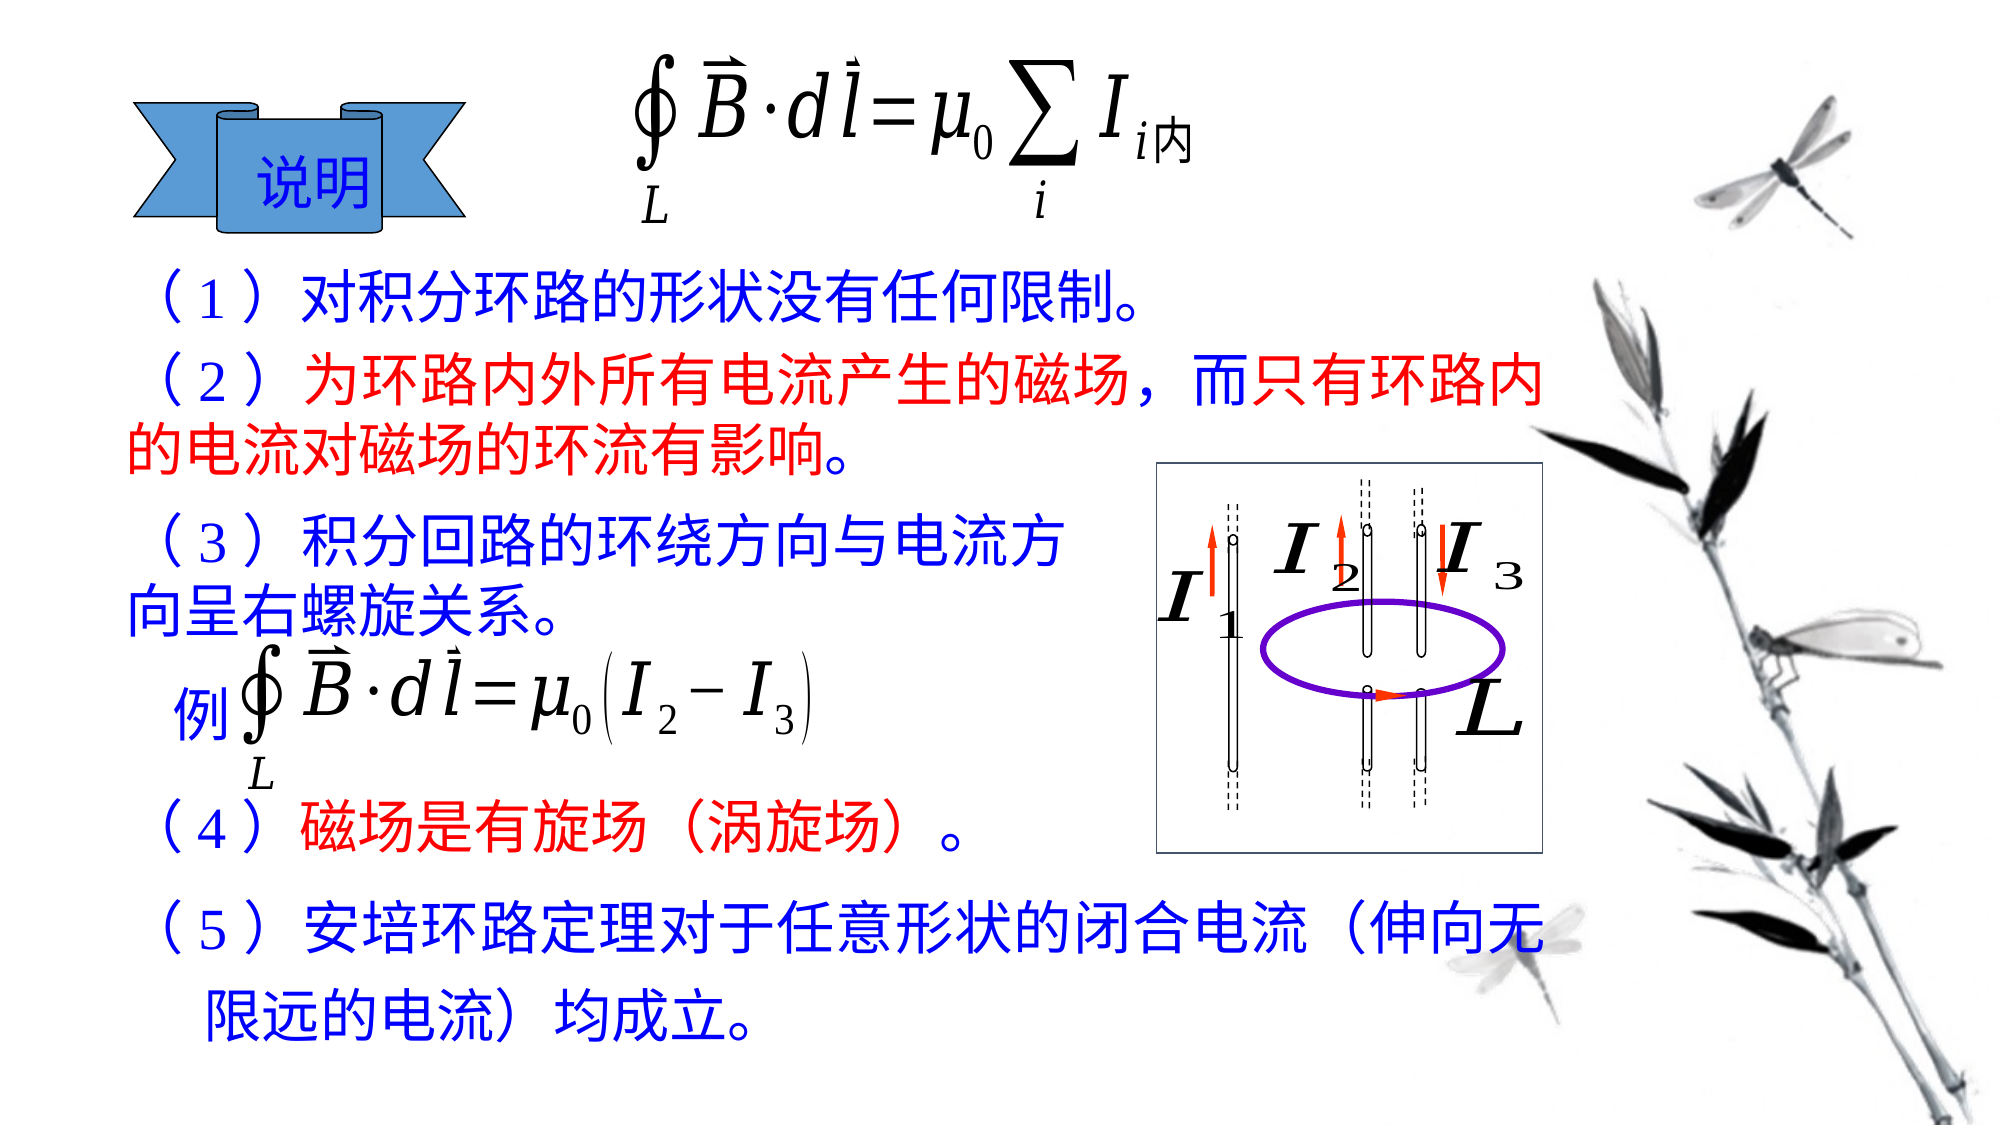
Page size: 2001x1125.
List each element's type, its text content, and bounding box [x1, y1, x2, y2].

picture [1376, 61, 2000, 1125]
text_box 例 [158, 670, 253, 756]
text_box （1）对积分环路的形状没有任何限制。 [110, 252, 1229, 338]
text_box （4）磁场是有旋场（涡旋场）。 [110, 782, 1061, 866]
text_box （3）积分回路的环绕方向与电流方向呈右螺旋关系。 [110, 497, 1084, 652]
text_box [1153, 463, 1543, 853]
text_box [134, 102, 465, 233]
text_box （5）安培环路定理对于任意形状的闭合电流（伸向无限远的电流）均成立。 [110, 866, 1561, 1057]
